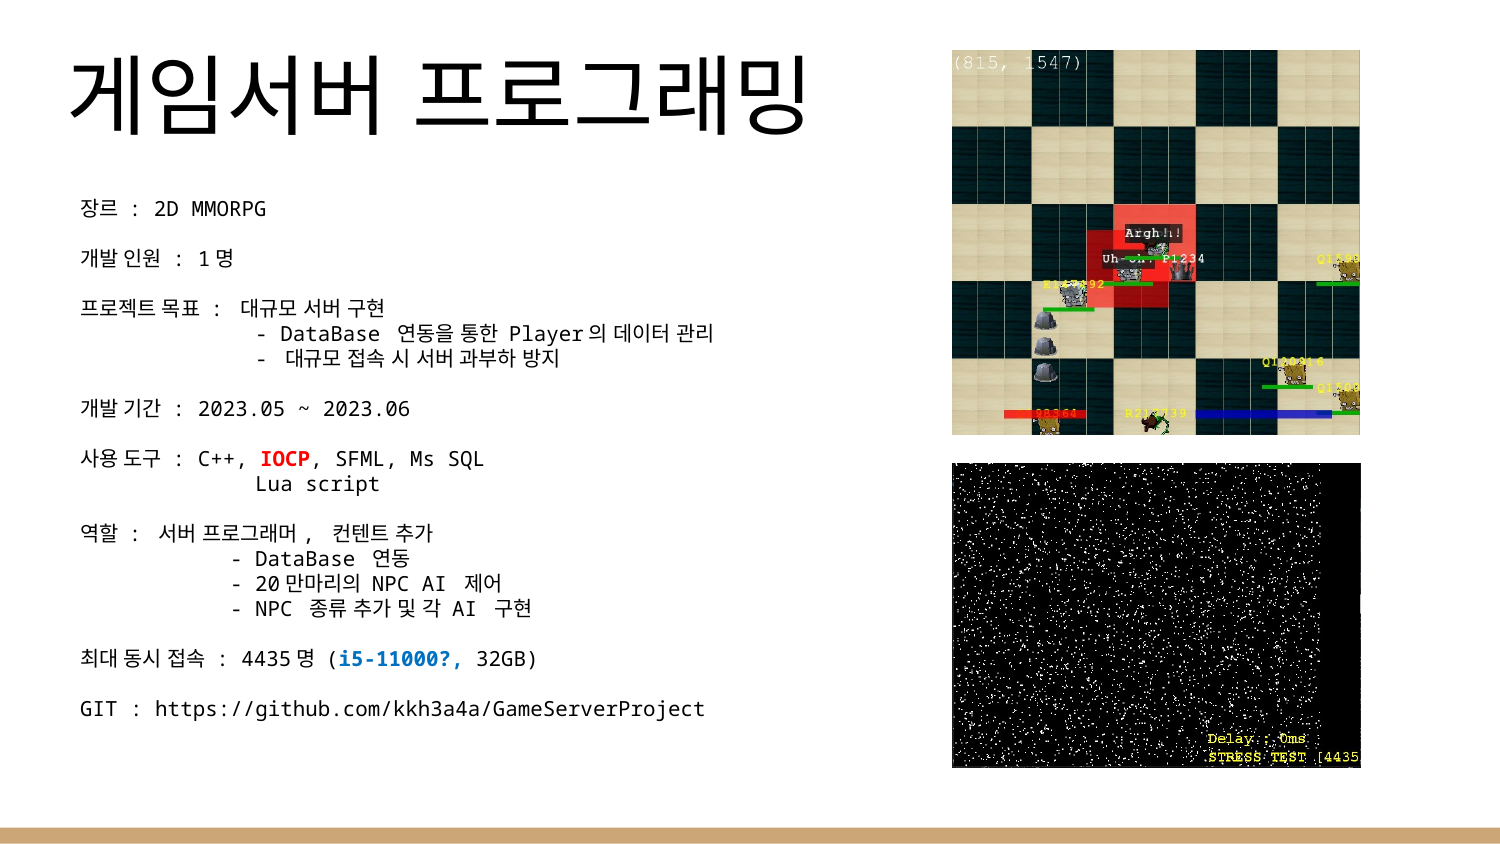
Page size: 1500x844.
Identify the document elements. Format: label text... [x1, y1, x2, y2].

title 게임서버 프로그래밍 [51, 24, 1449, 161]
text_box 장르 : 2D MMORPG 개발 인원 : 1명 프로젝트 목표 : 대규모 서버 구현 - DataBase 연동을 통한 Player의 데이터 관리 - 대규모 접속 시 서버 과부하 방지 개발 기간 : 2023.05 ~ 2023.06 사용 도구 : C++, IOCP, SFML, Ms SQL Lua script 역할 : 서버 프로그래머, 컨텐트 추가 - DataBase 연동 - 20만마리의 NPC AI 제어 - NPC 종류 추가 및 각 AI 구현 최대 동시 접속 : 4435명 (i5-11000?, 32GB) GIT : https://github.com/kkh3a4a/GameServerProject [65, 163, 750, 763]
picture [952, 49, 1360, 436]
picture [952, 462, 1362, 769]
